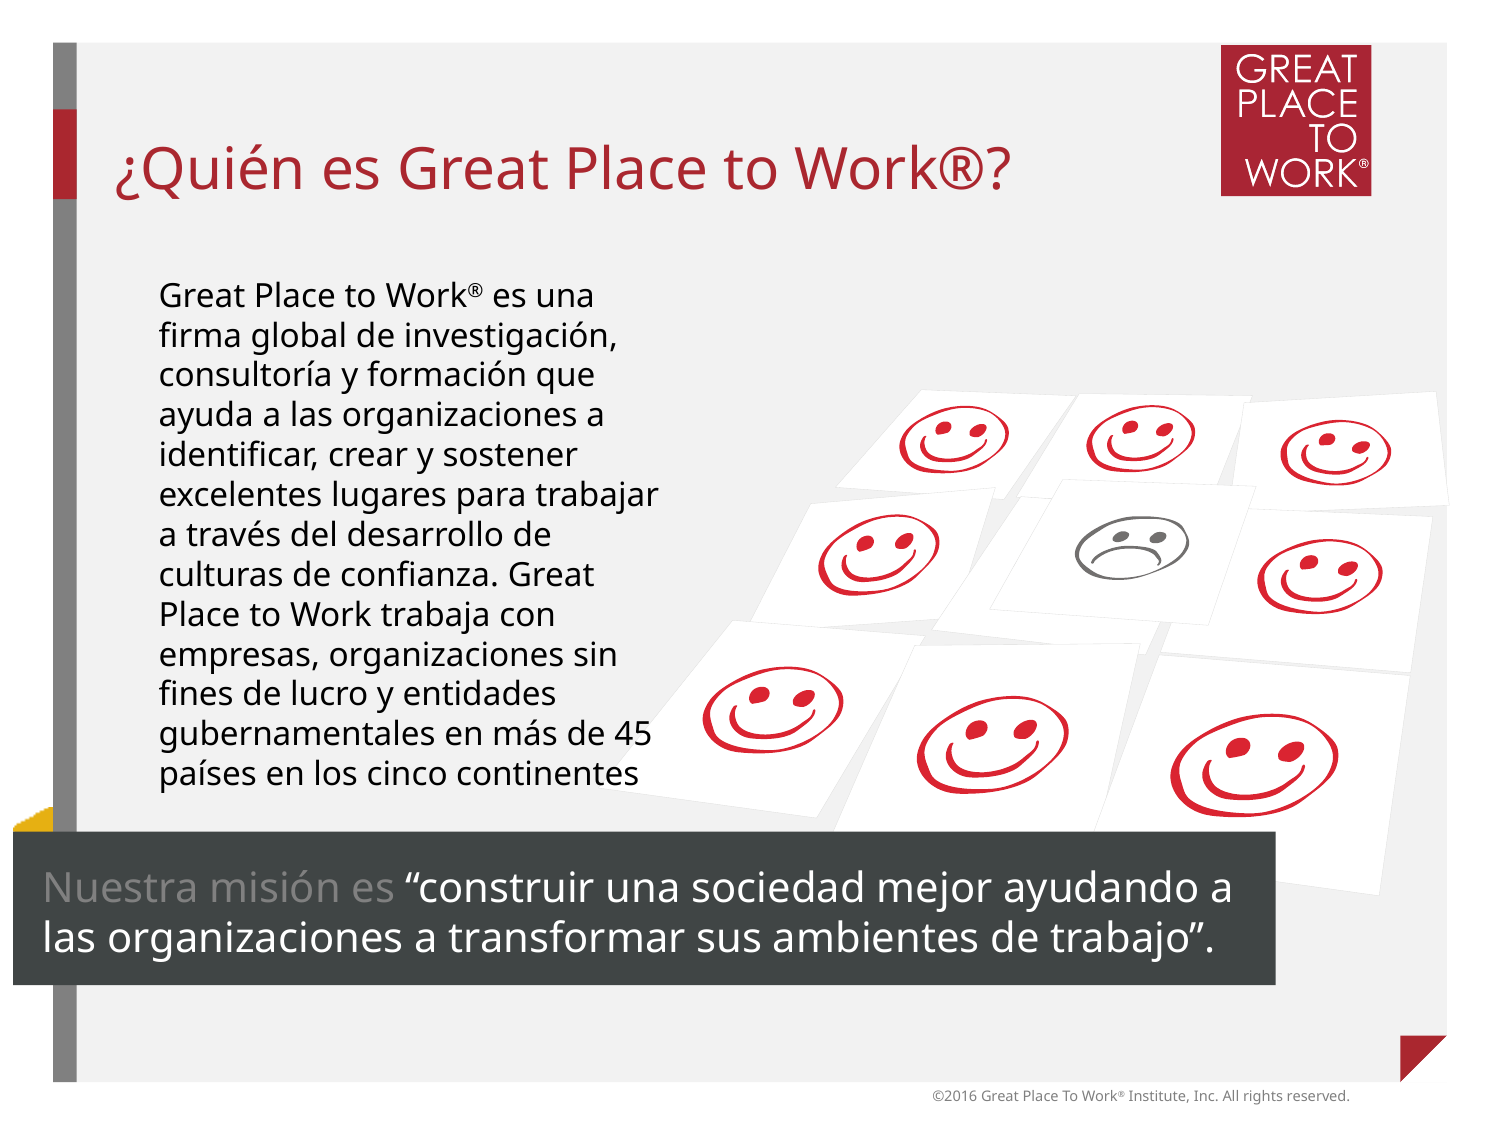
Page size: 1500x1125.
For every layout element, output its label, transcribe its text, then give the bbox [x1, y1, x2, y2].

picture [597, 389, 1450, 897]
text_box Nuestra misión es “construir una sociedad mejor ayudando a las organizaciones a transformar sus ambientes de trabajo”. [11, 829, 1278, 987]
list Great Place to Work® es una firma global de investigación, consultoría y formación que ayuda a las organizaciones a identificar, crear y sostener excelentes lugares para trabajar a través del desarrollo de culturas de confianza. Great Place to Work trabaja con empresas, organizaciones sin fines de lucro y entidades gubernamentales en más de 45 países en los cinco continentes [100, 266, 690, 829]
title ¿Quién es Great Place to Work®? [100, 121, 1125, 212]
picture [12, 807, 53, 885]
